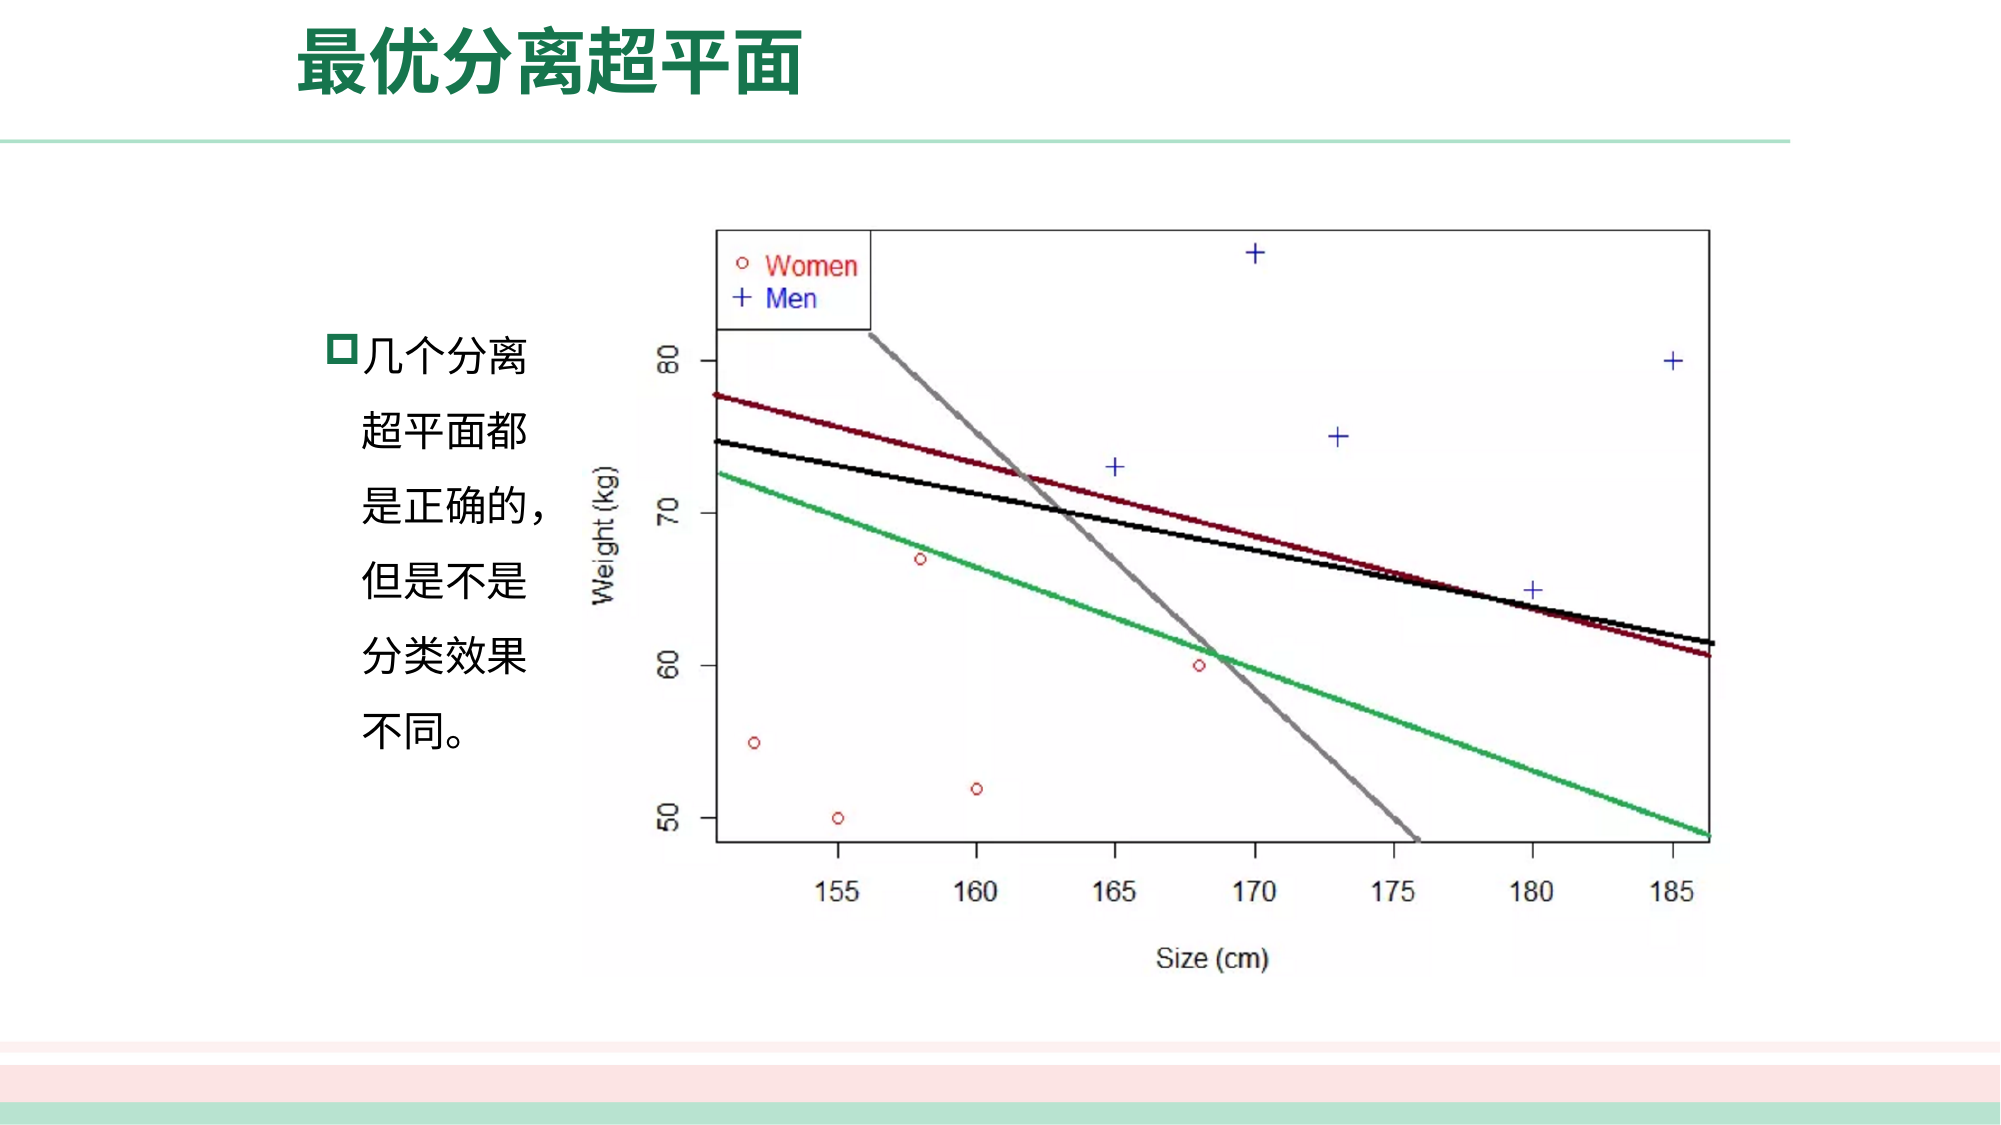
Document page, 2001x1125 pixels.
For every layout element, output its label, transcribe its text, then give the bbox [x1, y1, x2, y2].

title 最优分离超平面 [280, 18, 1575, 112]
list 几个分离超平面都是正确的，但是不是分类效果不同。 [308, 296, 562, 919]
picture [0, 0, 2001, 1125]
